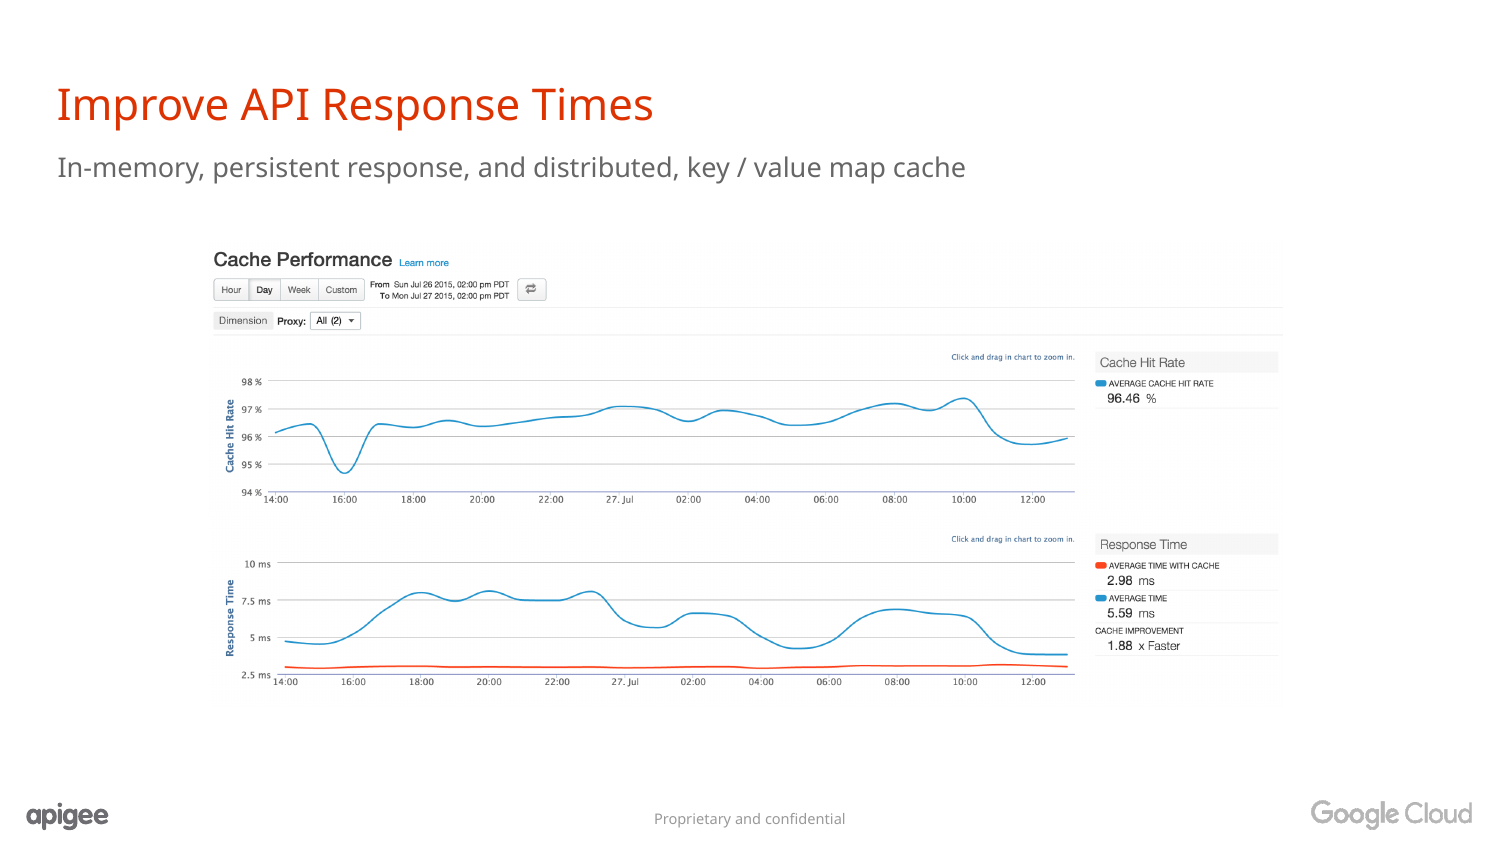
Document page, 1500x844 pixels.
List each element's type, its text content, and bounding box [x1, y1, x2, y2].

text_box Improve API Response Times [45, 65, 1110, 159]
list In-memory, persistent response, and distributed, key / value map cache [51, 144, 1337, 199]
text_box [200, 227, 1293, 721]
picture [1311, 800, 1472, 830]
